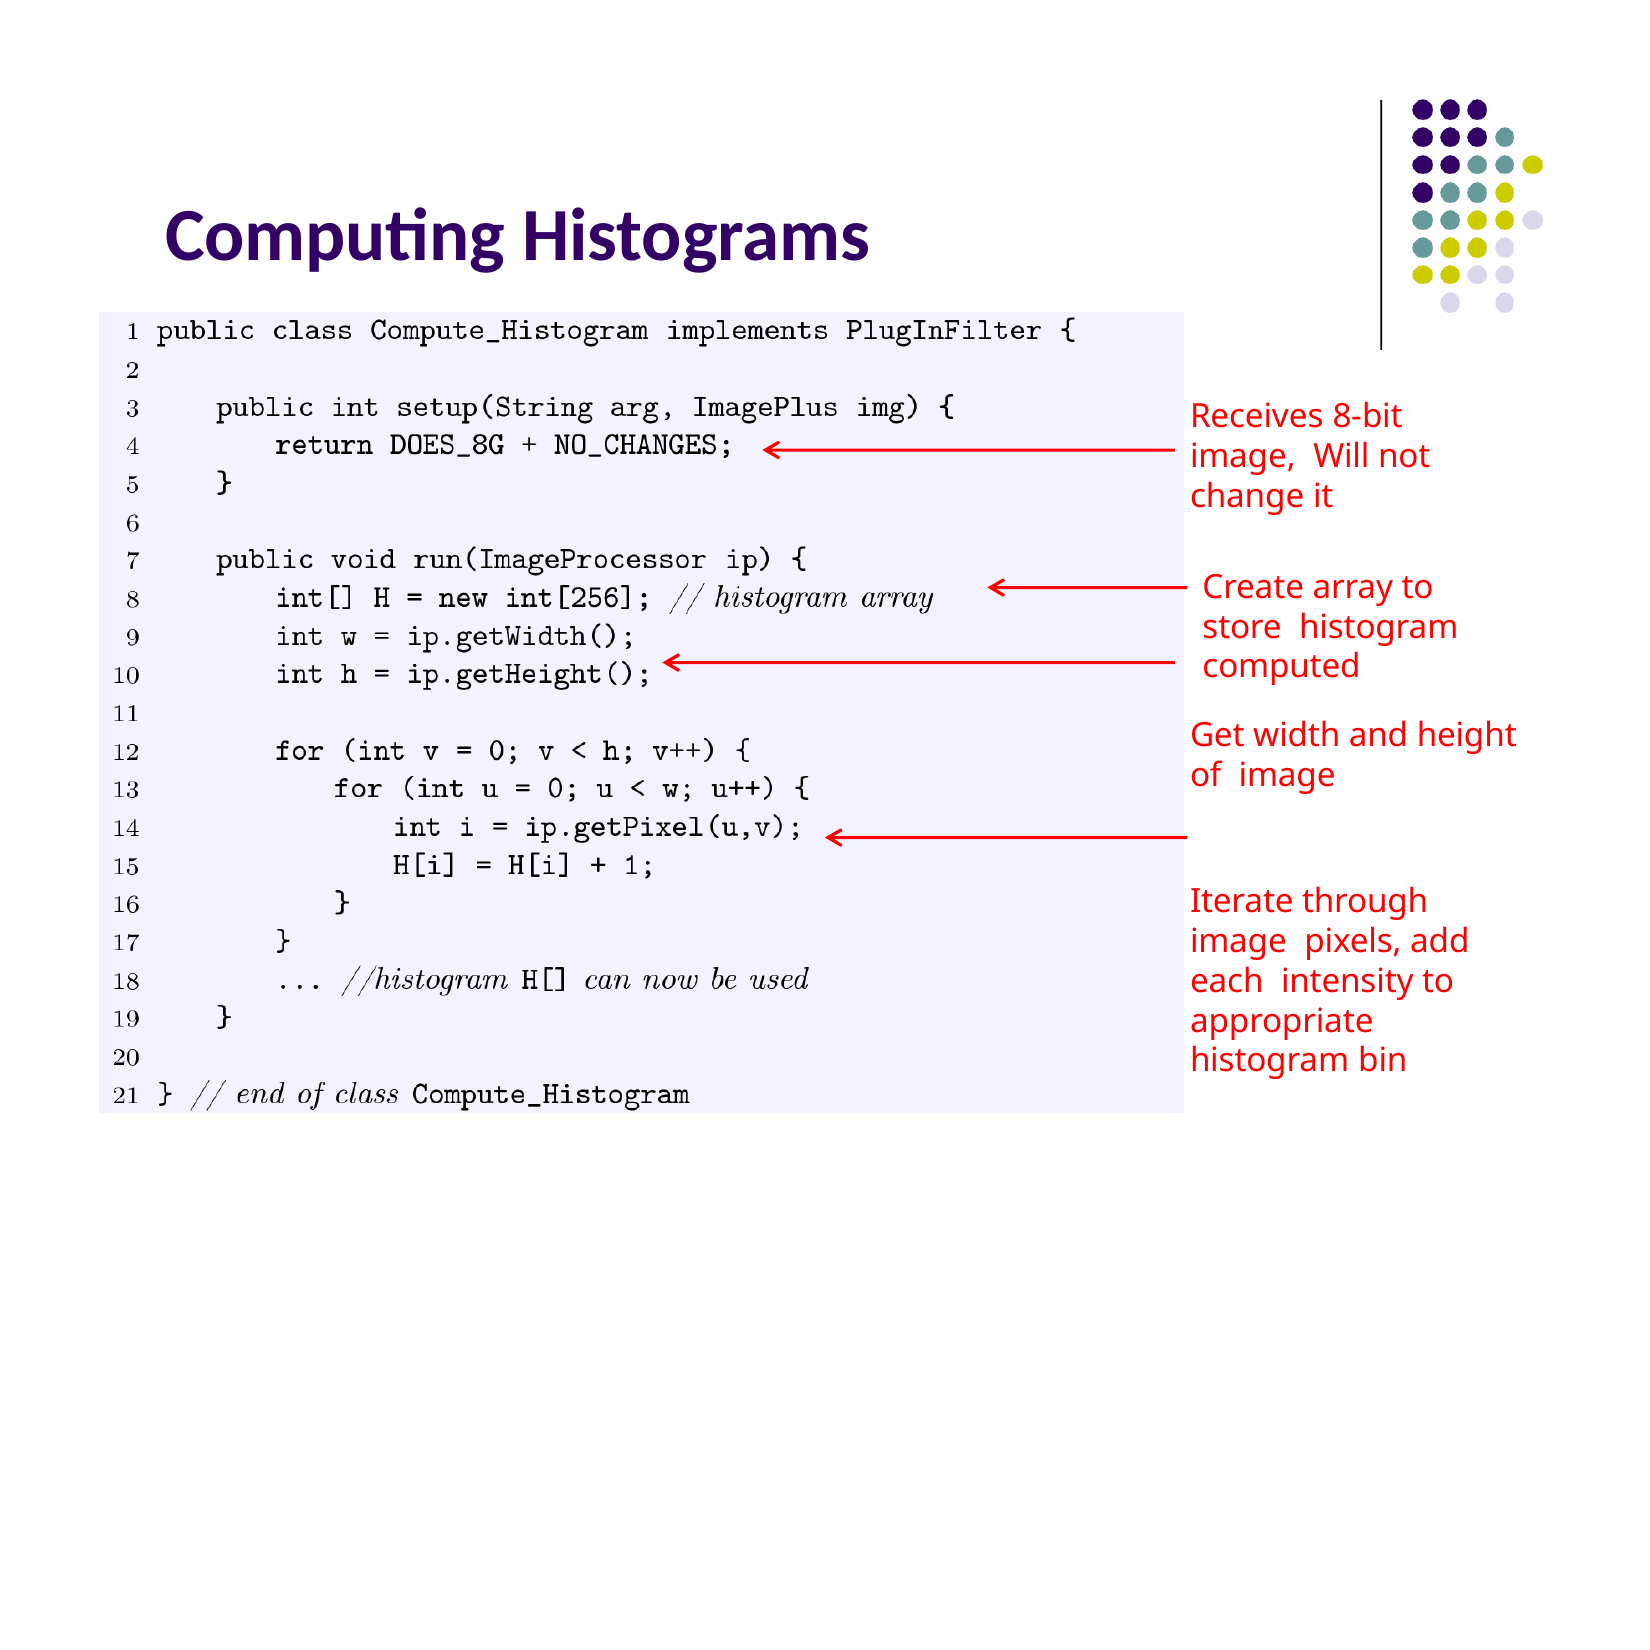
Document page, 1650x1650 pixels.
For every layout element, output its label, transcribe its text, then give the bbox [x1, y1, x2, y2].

picture [1495, 155, 1514, 174]
picture [1467, 237, 1487, 258]
picture [1412, 265, 1433, 284]
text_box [99, 312, 1188, 1113]
picture [1467, 155, 1487, 174]
picture [1522, 210, 1543, 230]
picture [1495, 182, 1514, 203]
picture [1467, 210, 1487, 230]
picture [1440, 210, 1460, 230]
picture [1495, 127, 1514, 147]
picture [1467, 182, 1487, 203]
picture [1440, 182, 1460, 203]
picture [1412, 237, 1433, 258]
picture [1440, 265, 1460, 284]
title Computing Histograms [162, 183, 879, 310]
picture [1495, 210, 1514, 230]
text_box Receives 8-bit image, Will not change it Create array to store histogram computed Get width and height of image Iterate through image pixels, add each intensity to appropriate histogram bin [1191, 391, 1536, 1079]
picture [1467, 265, 1487, 284]
picture [1440, 237, 1460, 258]
picture [1495, 292, 1514, 313]
picture [1467, 99, 1487, 120]
picture [1440, 99, 1460, 120]
picture [1440, 127, 1460, 147]
picture [1412, 99, 1433, 120]
picture [1522, 155, 1543, 174]
picture [1495, 265, 1514, 284]
picture [1412, 155, 1433, 174]
picture [1412, 210, 1433, 230]
picture [1412, 182, 1433, 203]
picture [1467, 127, 1487, 147]
picture [1412, 127, 1433, 147]
picture [1440, 292, 1460, 313]
picture [1440, 155, 1460, 174]
picture [1495, 237, 1514, 258]
